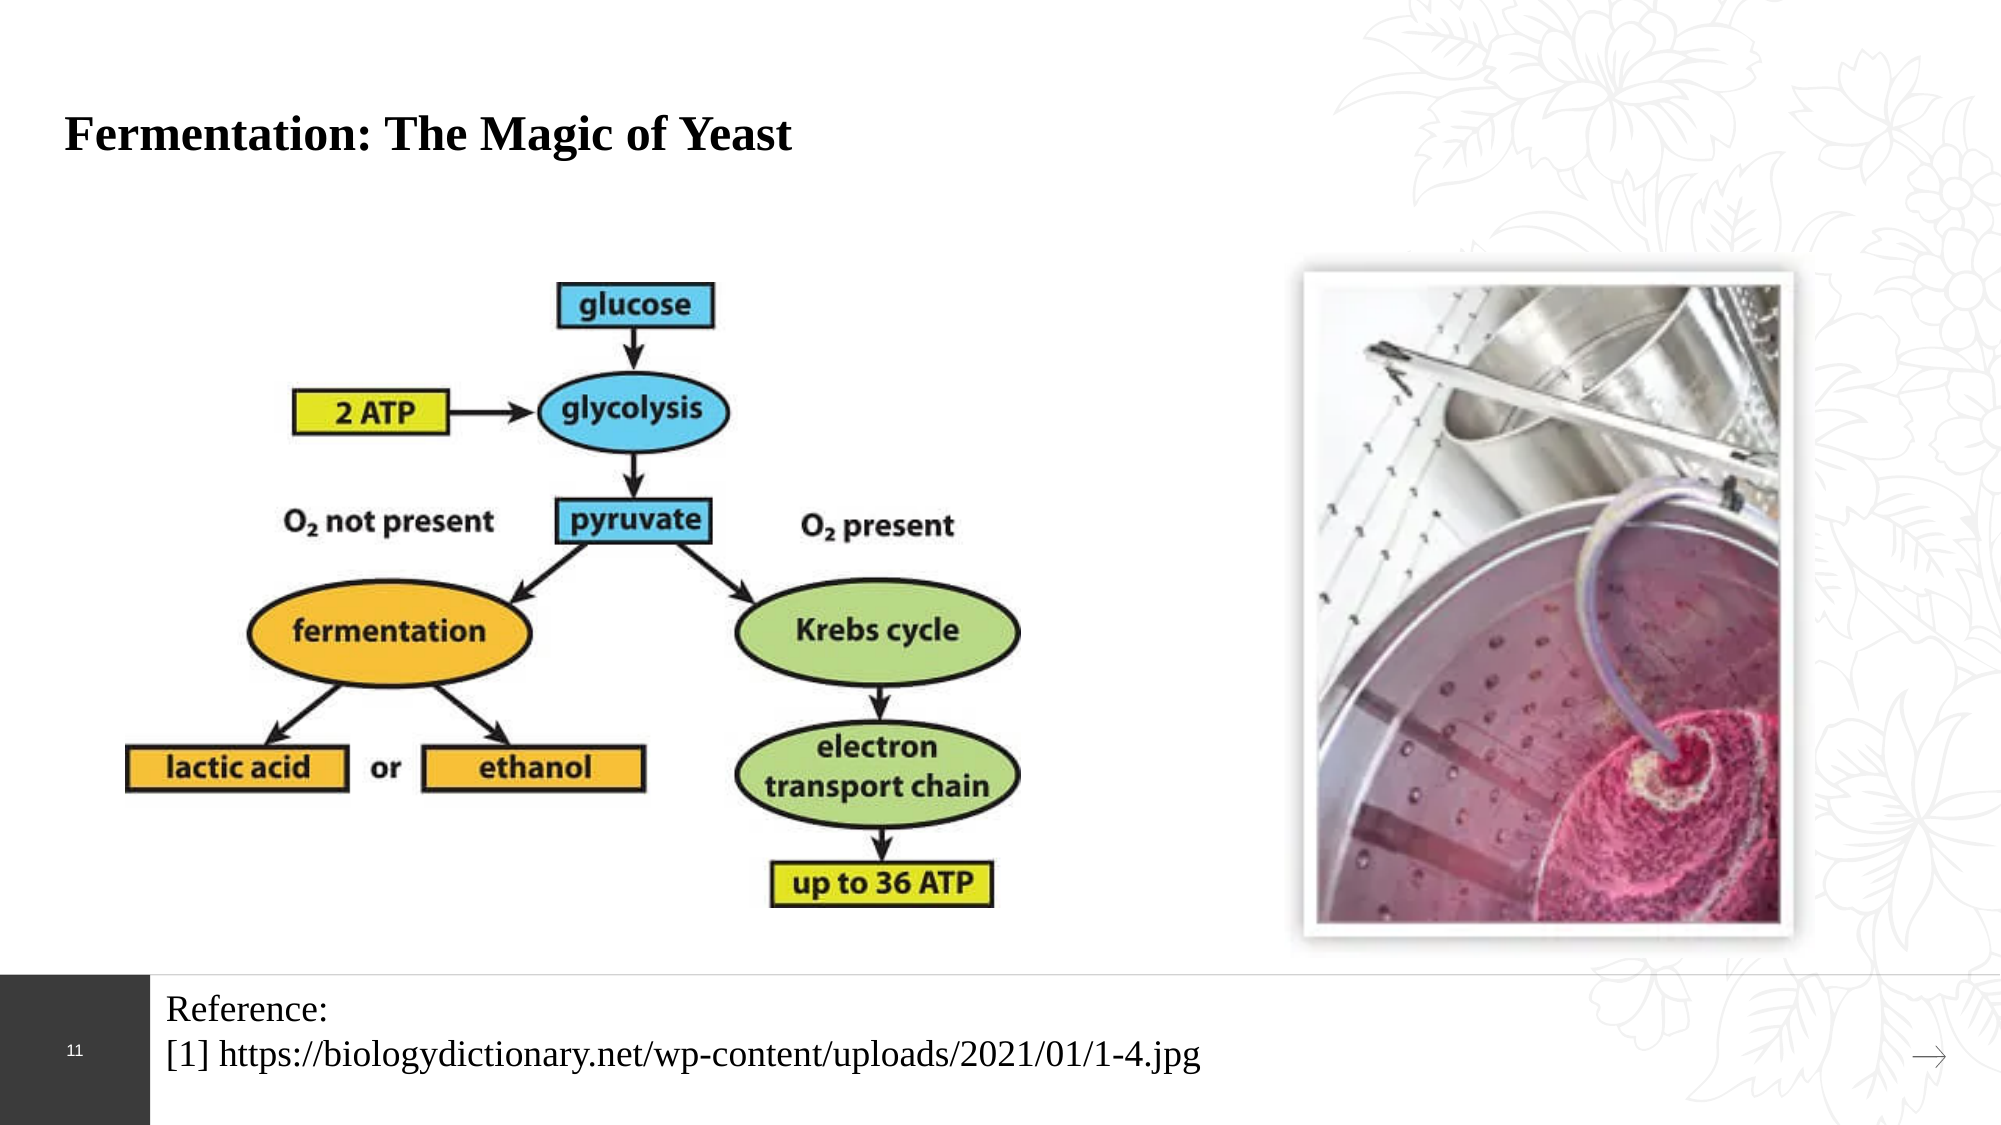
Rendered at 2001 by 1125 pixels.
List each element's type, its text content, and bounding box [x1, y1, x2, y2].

text_box Fermentation: The Magic of Yeast [49, 93, 1567, 213]
slide_number 11 [49, 1032, 101, 1068]
text_box Reference: [1] https://biologydictionary.net/wp-content/uploads/2021/01/1-4.jpg [151, 976, 1771, 1082]
picture [125, 282, 1021, 908]
picture [1284, 252, 1815, 958]
